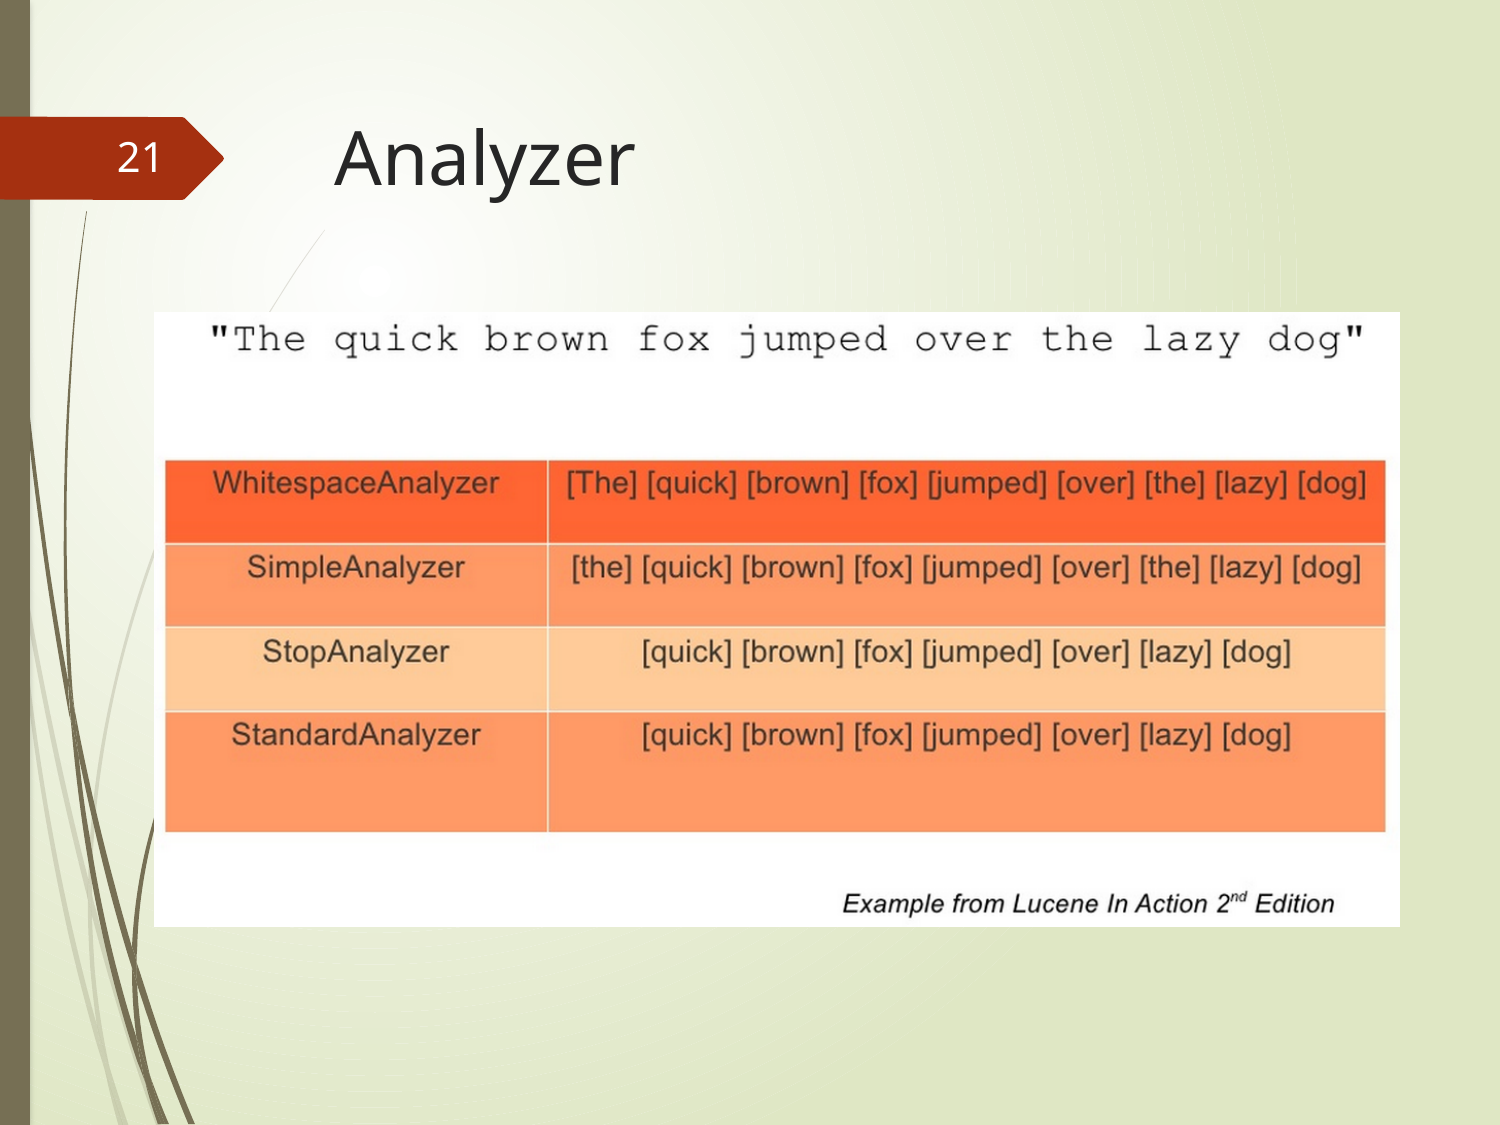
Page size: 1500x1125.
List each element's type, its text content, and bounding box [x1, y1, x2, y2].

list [153, 312, 1401, 927]
title Analyzer [319, 102, 1400, 312]
slide_number 21 [83, 129, 180, 190]
